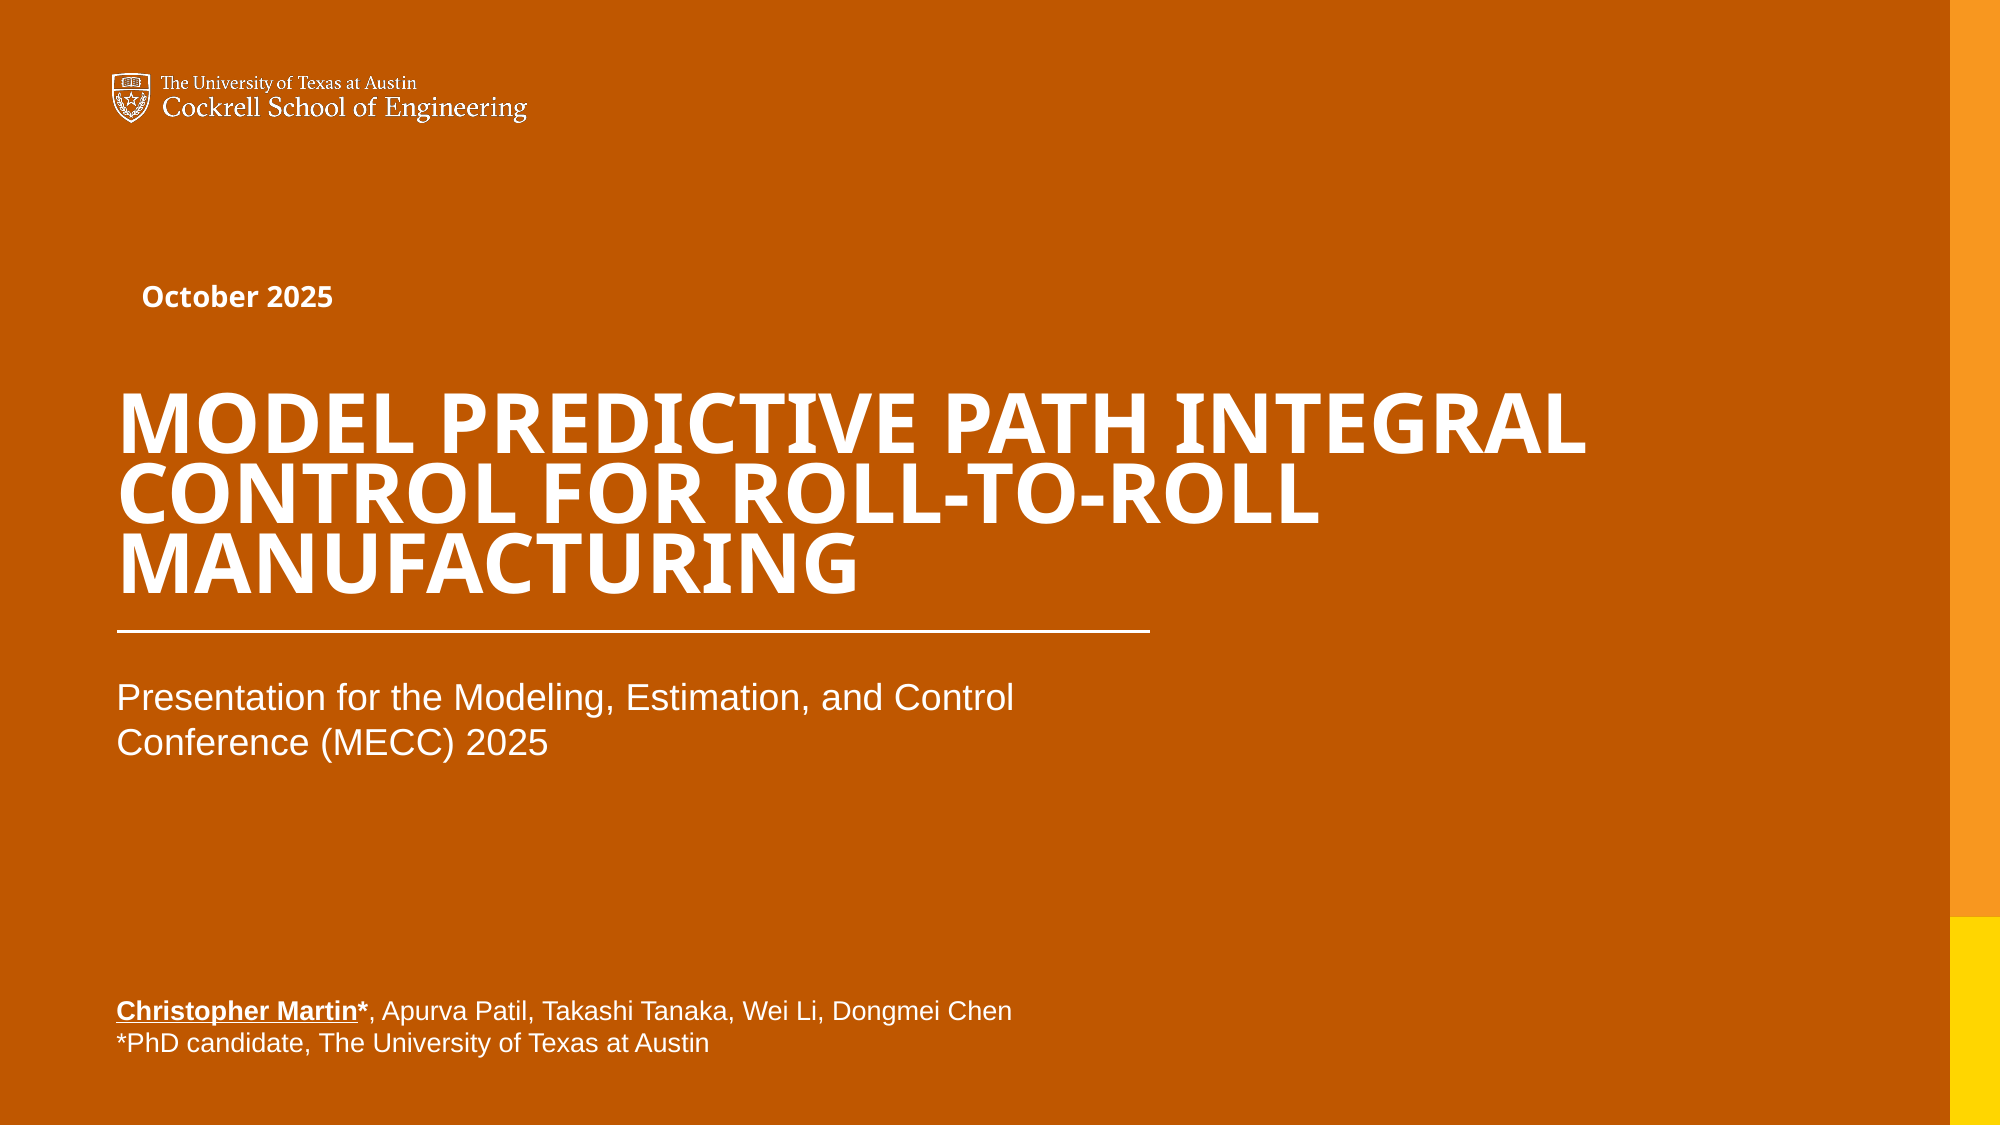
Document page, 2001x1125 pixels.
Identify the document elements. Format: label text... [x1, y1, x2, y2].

picture [112, 73, 527, 123]
text_box Christopher Martin*, Apurva Patil, Takashi Tanaka, Wei Li, Dongmei Chen *PhD candidate, The University of Texas at Austin [101, 985, 1128, 1066]
text_box Presentation for the Modeling, Estimation, and Control Conference (MECC) 2025 [101, 665, 1201, 771]
text_box October 2025 [126, 271, 487, 322]
text_box Model Predictive Path Integral Control for Roll-to-Roll Manufacturing [101, 327, 1917, 615]
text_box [1949, 0, 2000, 1125]
